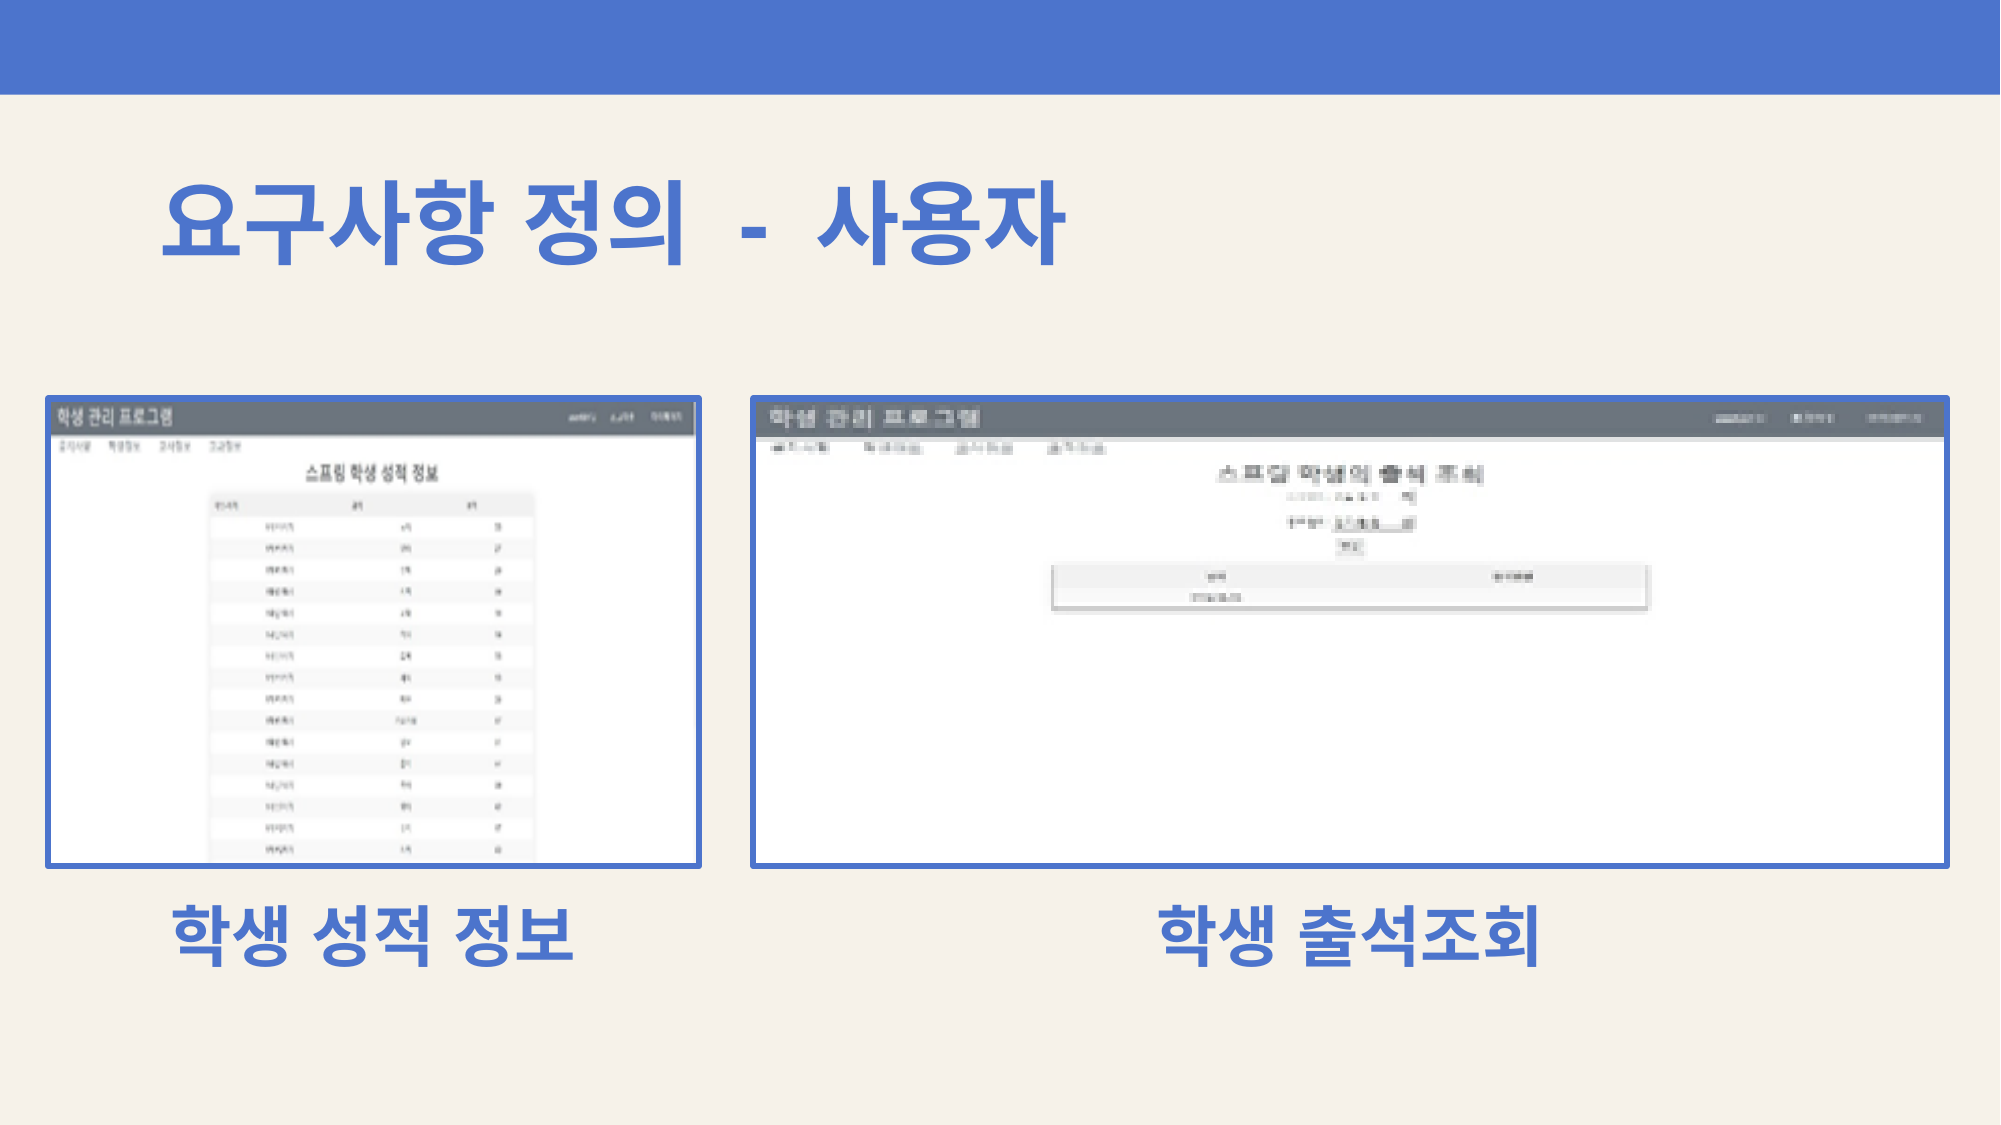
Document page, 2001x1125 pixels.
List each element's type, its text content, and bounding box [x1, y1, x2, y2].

text_box 요구사항 정의 - 사용자 [144, 108, 1269, 348]
picture [756, 401, 1944, 864]
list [51, 401, 696, 864]
text_box [0, 0, 2000, 95]
text_box 학생 성적 정보 [121, 883, 626, 998]
text_box 학생 출석조회 [1119, 883, 1581, 998]
